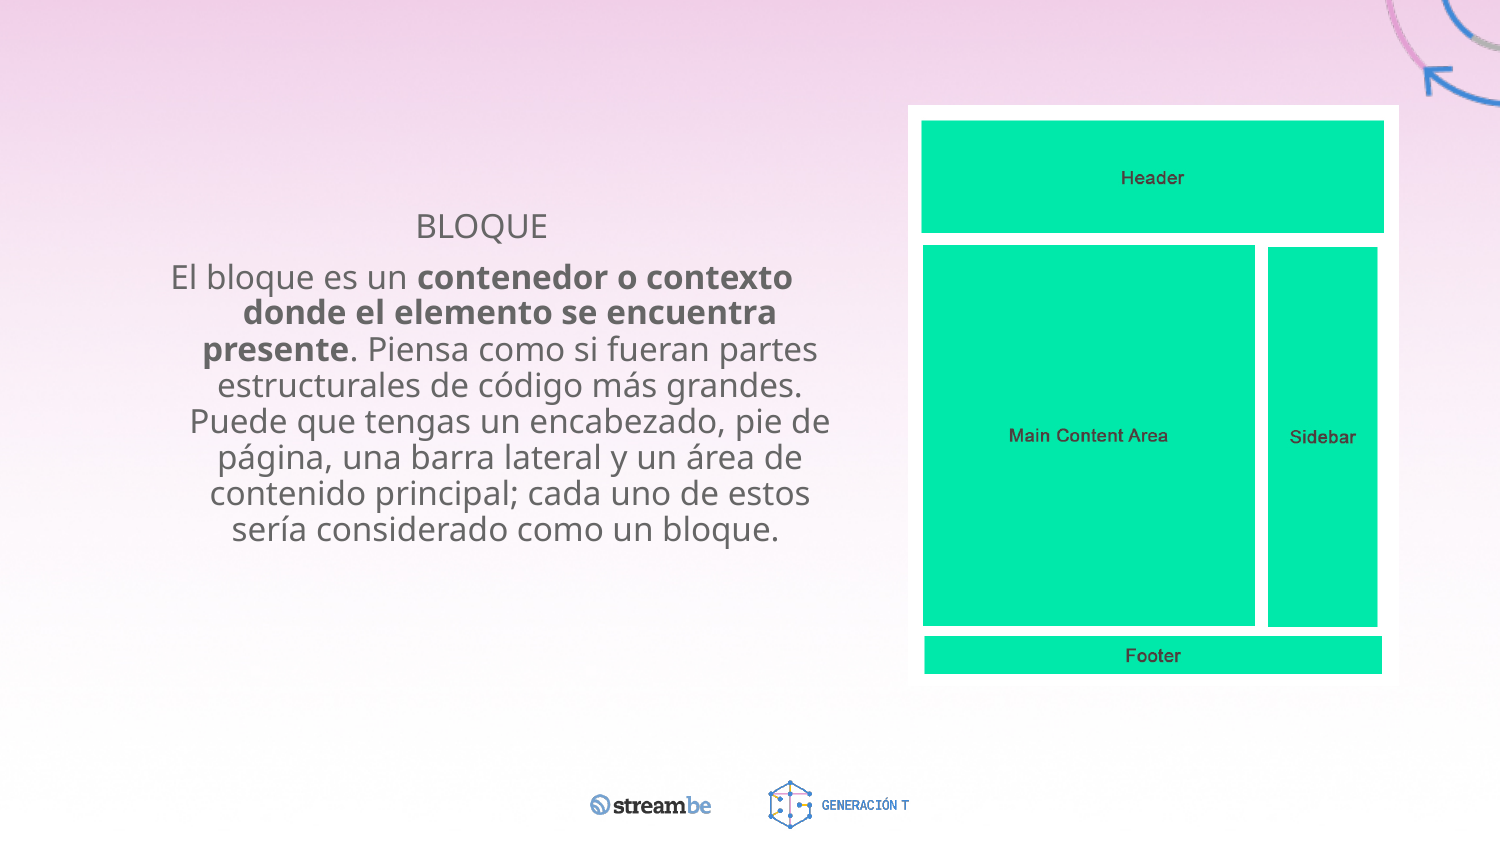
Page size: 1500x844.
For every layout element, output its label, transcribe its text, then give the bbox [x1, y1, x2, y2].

picture [0, 0, 1500, 844]
subtitle BLOQUE El bloque es un contenedor o contexto donde el elemento se encuentra presente. Piensa como si fueran partes estructurales de código más grandes. Puede que tengas un encabezado, pie de página, una barra lateral y un área de contenido principal; cada uno de estos sería considerado como un bloque. [105, 203, 844, 588]
